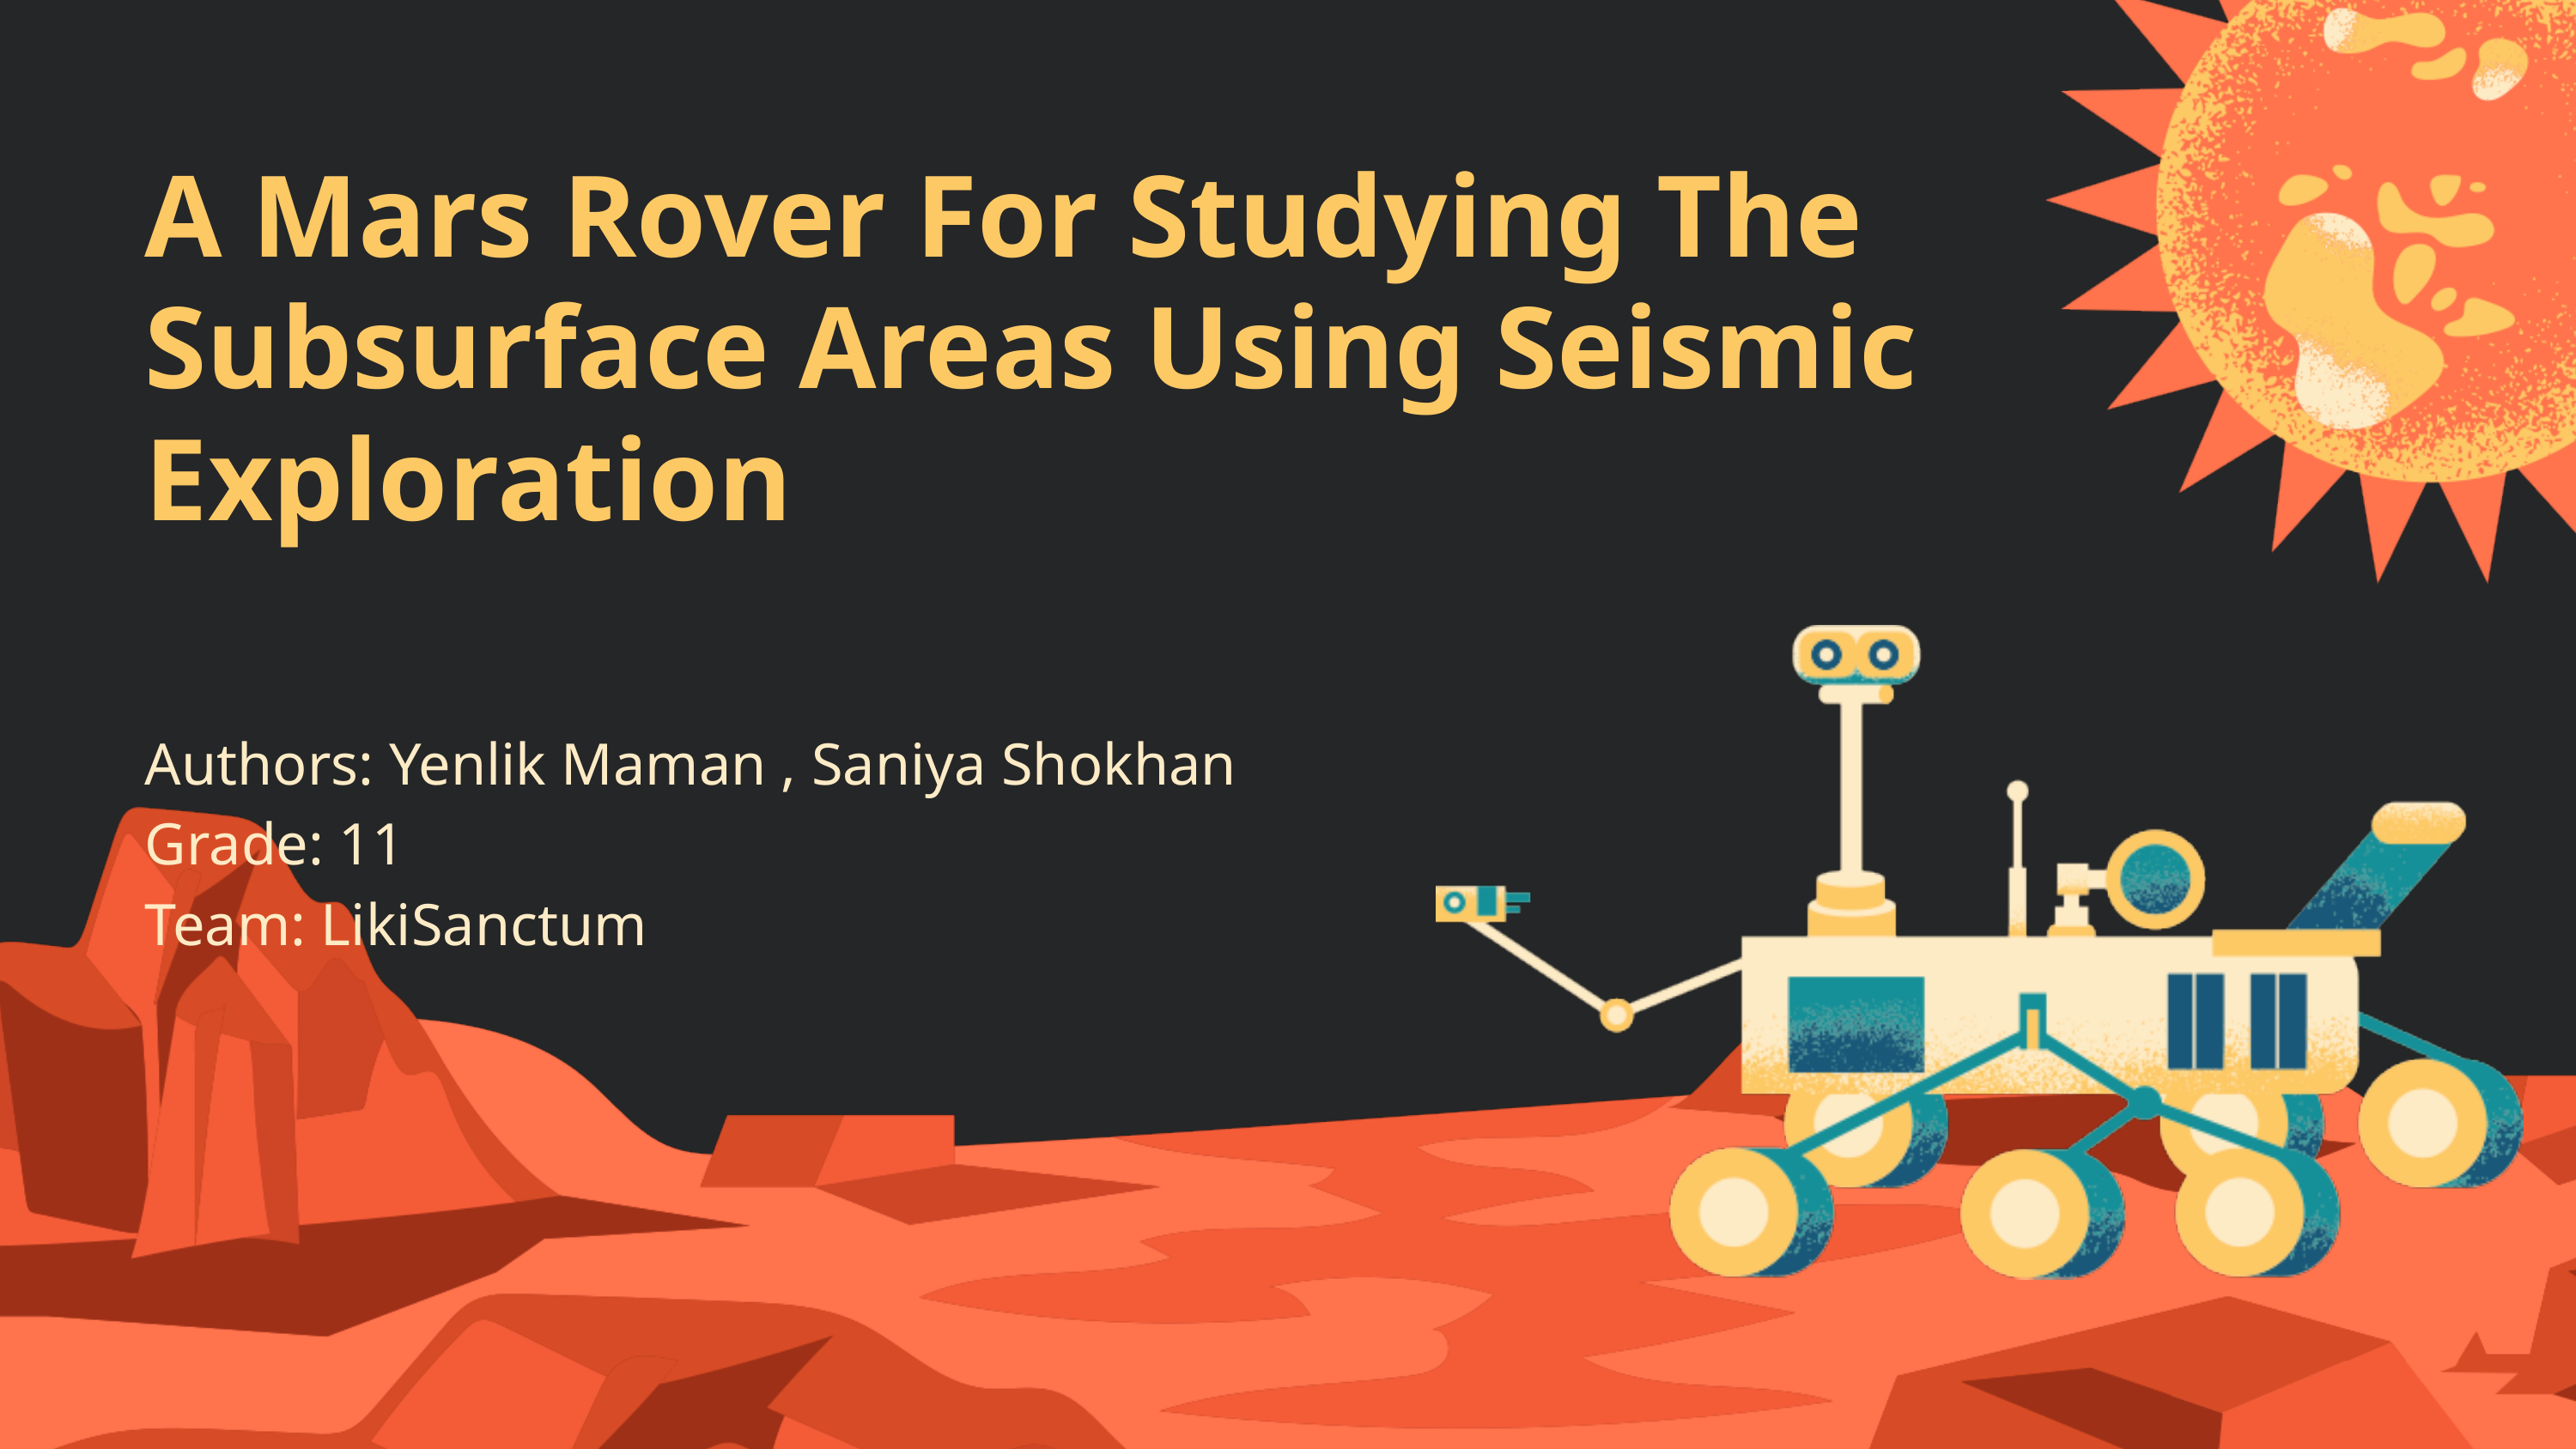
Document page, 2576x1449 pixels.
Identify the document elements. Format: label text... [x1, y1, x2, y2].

text_box [0, 807, 2576, 1449]
text_box A Mars Rover For Studying The Subsurface Areas Using Seismic Exploration [144, 147, 2046, 676]
text_box [2045, 0, 2576, 585]
text_box [1436, 625, 2524, 1280]
text_box Authors: Yenlik Maman , Saniya Shokhan Grade: 11 Team: LikiSanctum [144, 716, 1870, 1197]
